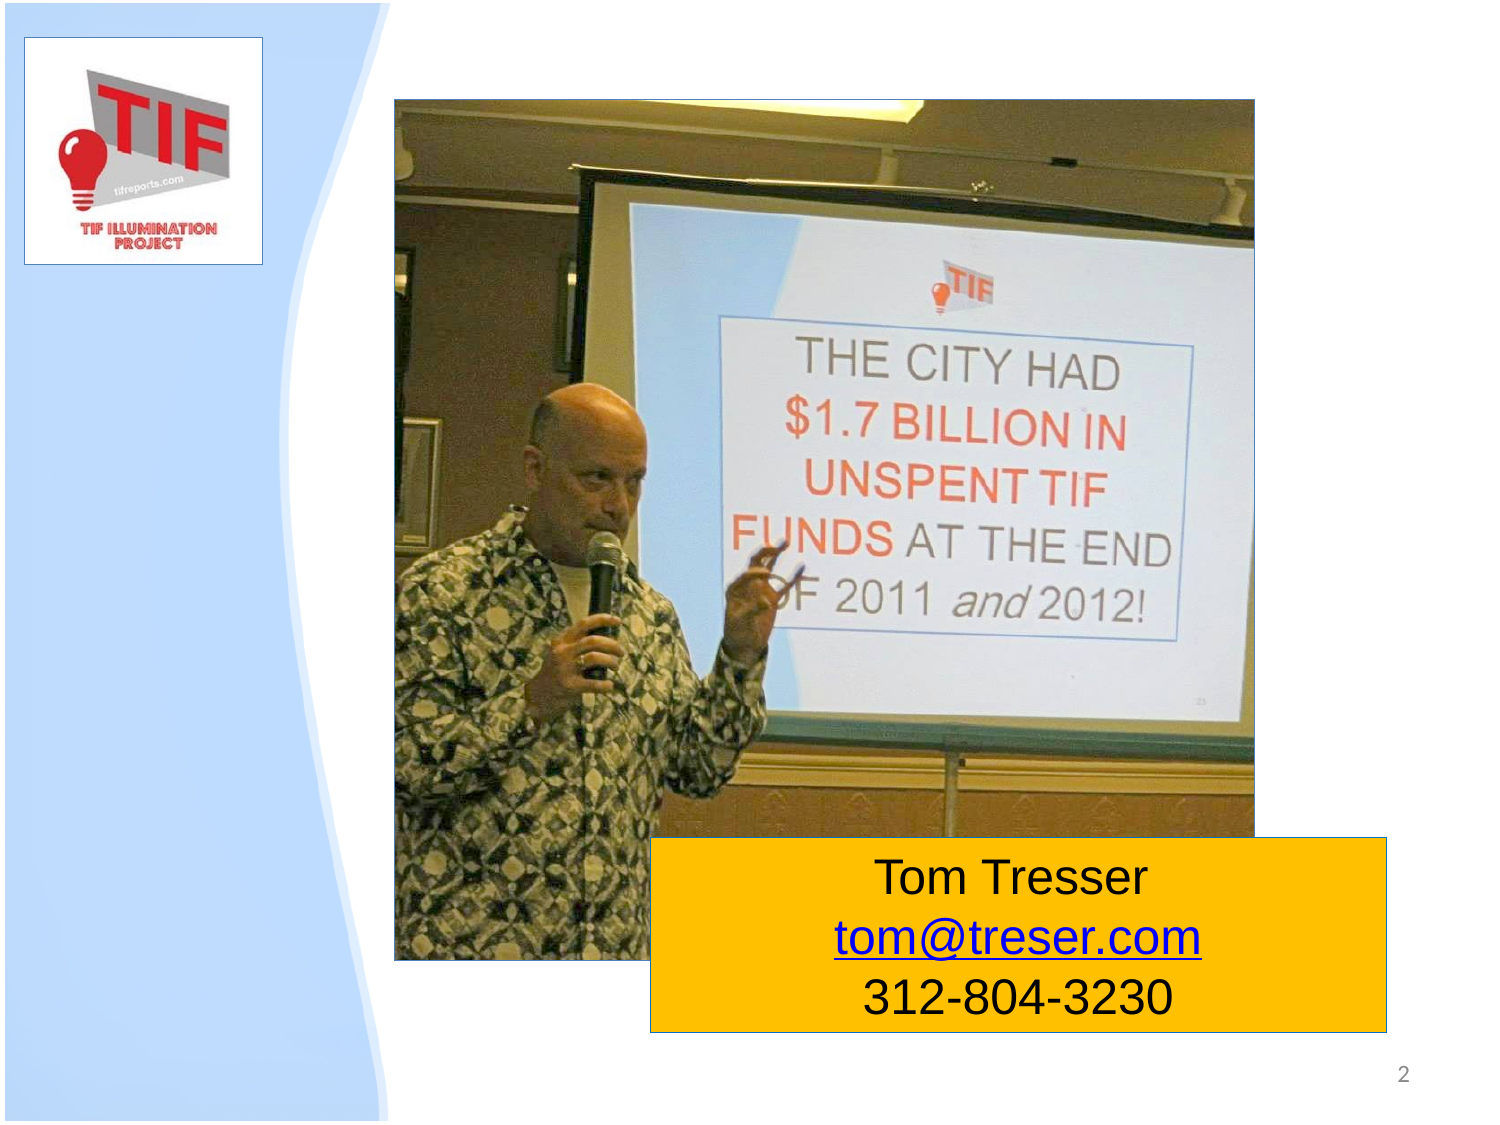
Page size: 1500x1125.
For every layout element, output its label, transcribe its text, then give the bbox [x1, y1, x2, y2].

text_box Tom Tresser tom@treser.com 312-804-3230 [650, 837, 1387, 1033]
slide_number 2 [1074, 1042, 1425, 1103]
picture [0, 0, 1500, 1125]
